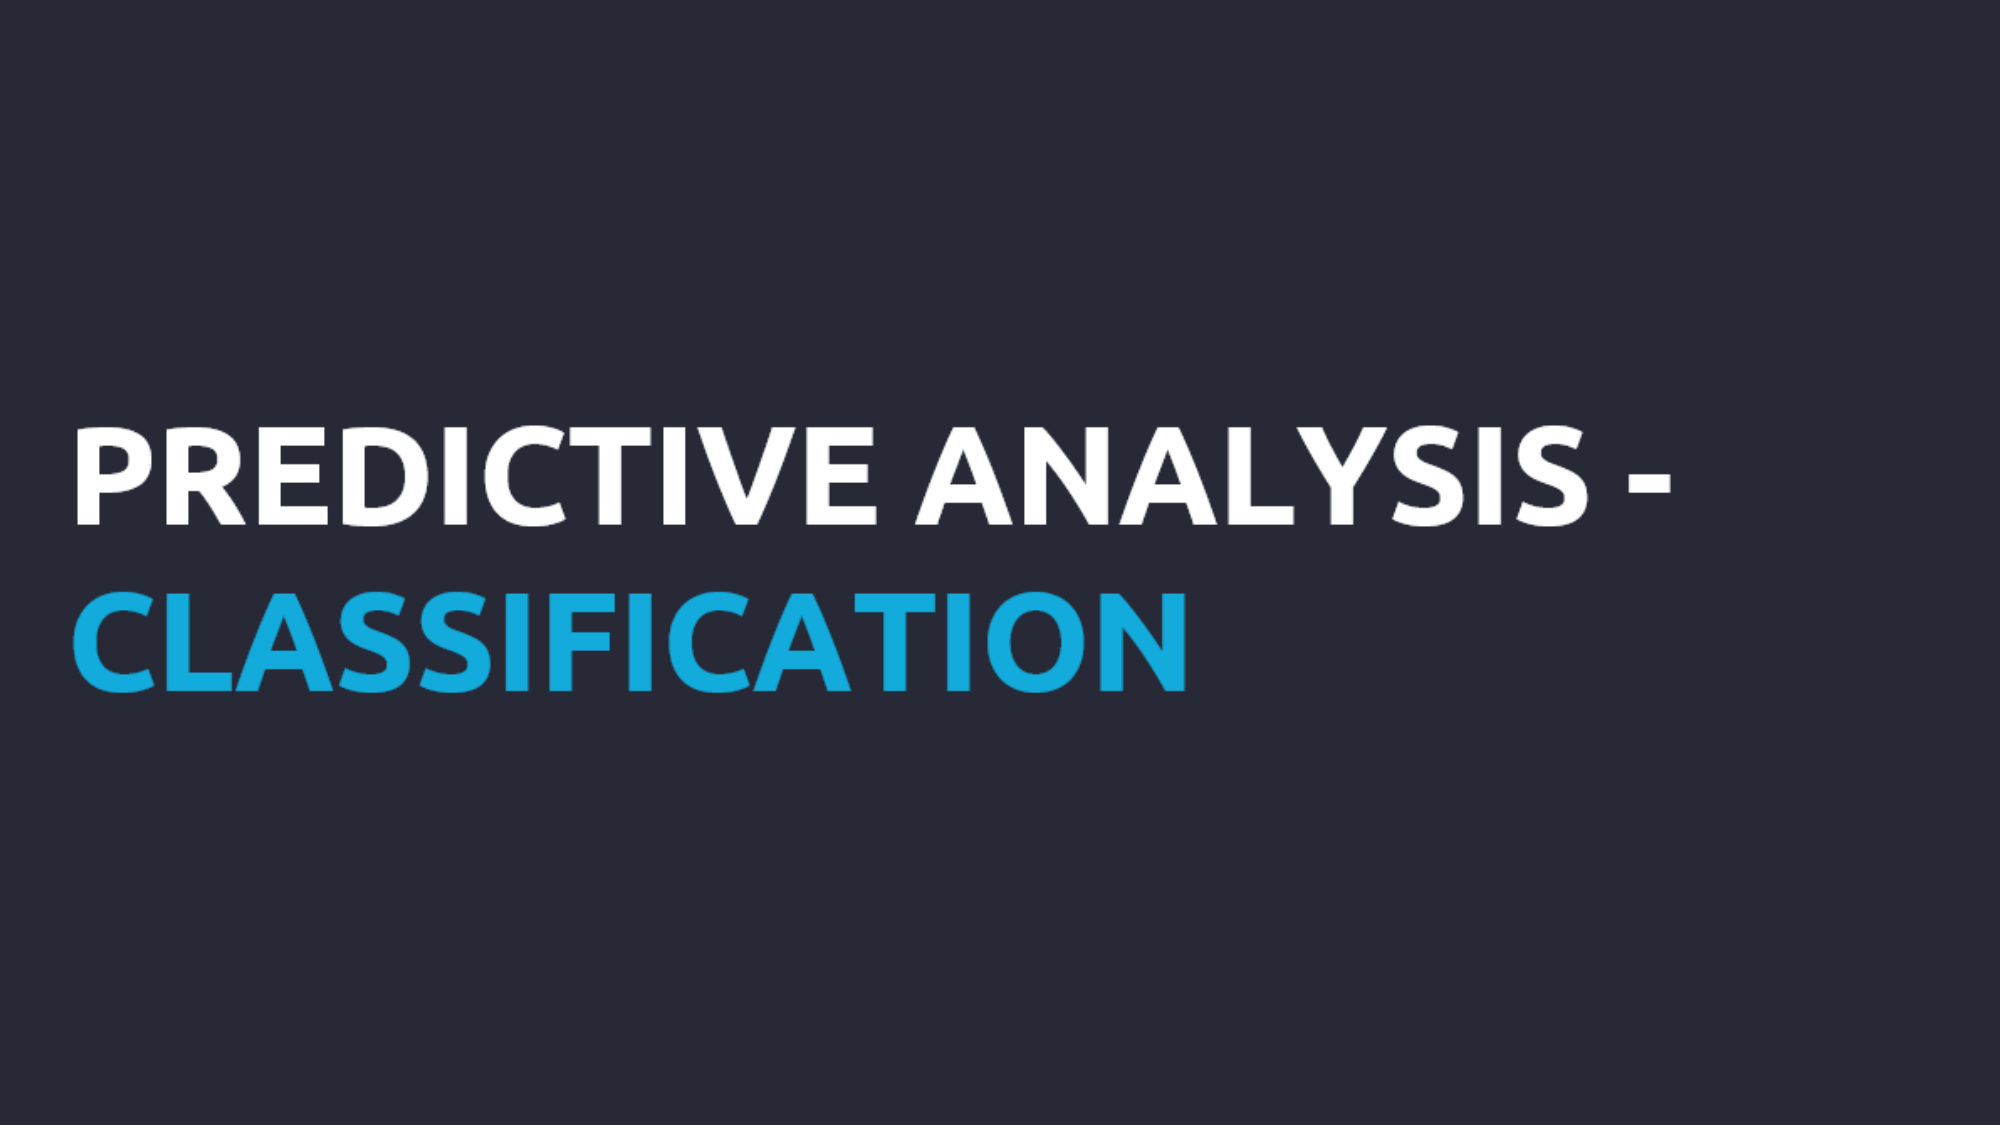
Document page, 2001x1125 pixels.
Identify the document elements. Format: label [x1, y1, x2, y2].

list [0, 0, 2000, 1125]
